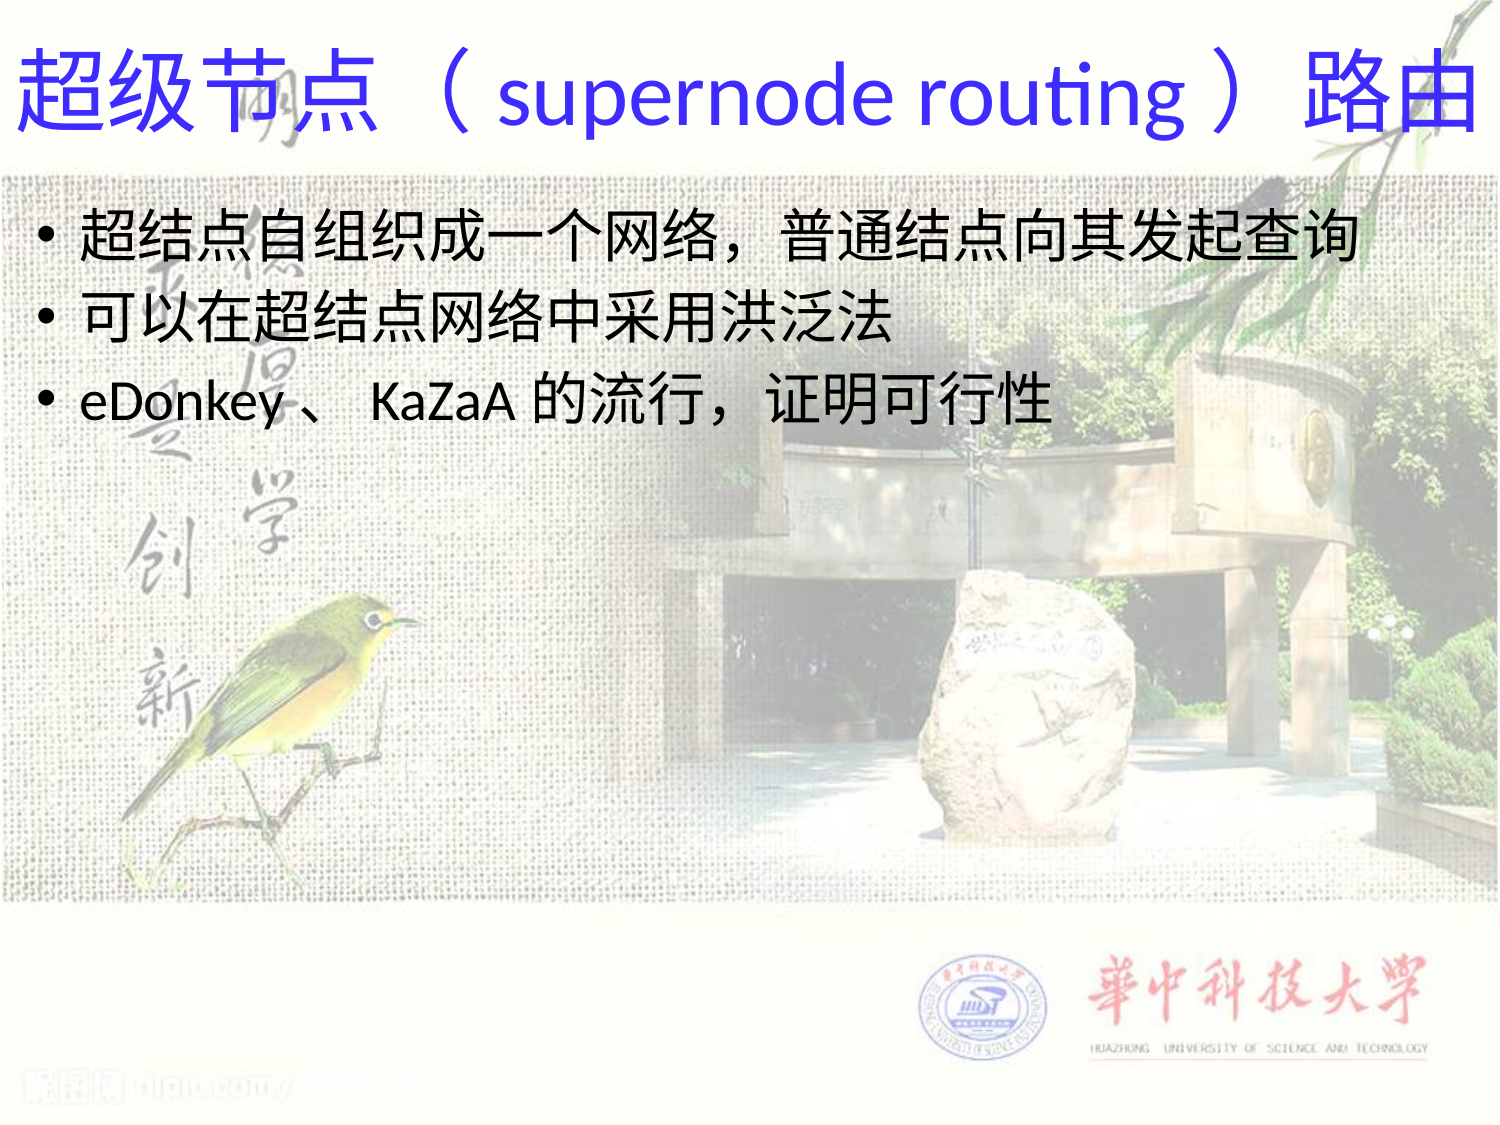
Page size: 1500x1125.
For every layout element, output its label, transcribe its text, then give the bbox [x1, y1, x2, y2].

list 超结点自组织成一个网络，普通结点向其发起查询 可以在超结点网络中采用洪泛法 eDonkey、KaZaA的流行，证明可行性 [21, 191, 1479, 934]
title 超级节点（supernode routing）路由 [0, 0, 1500, 183]
picture [1, 183, 1499, 1125]
